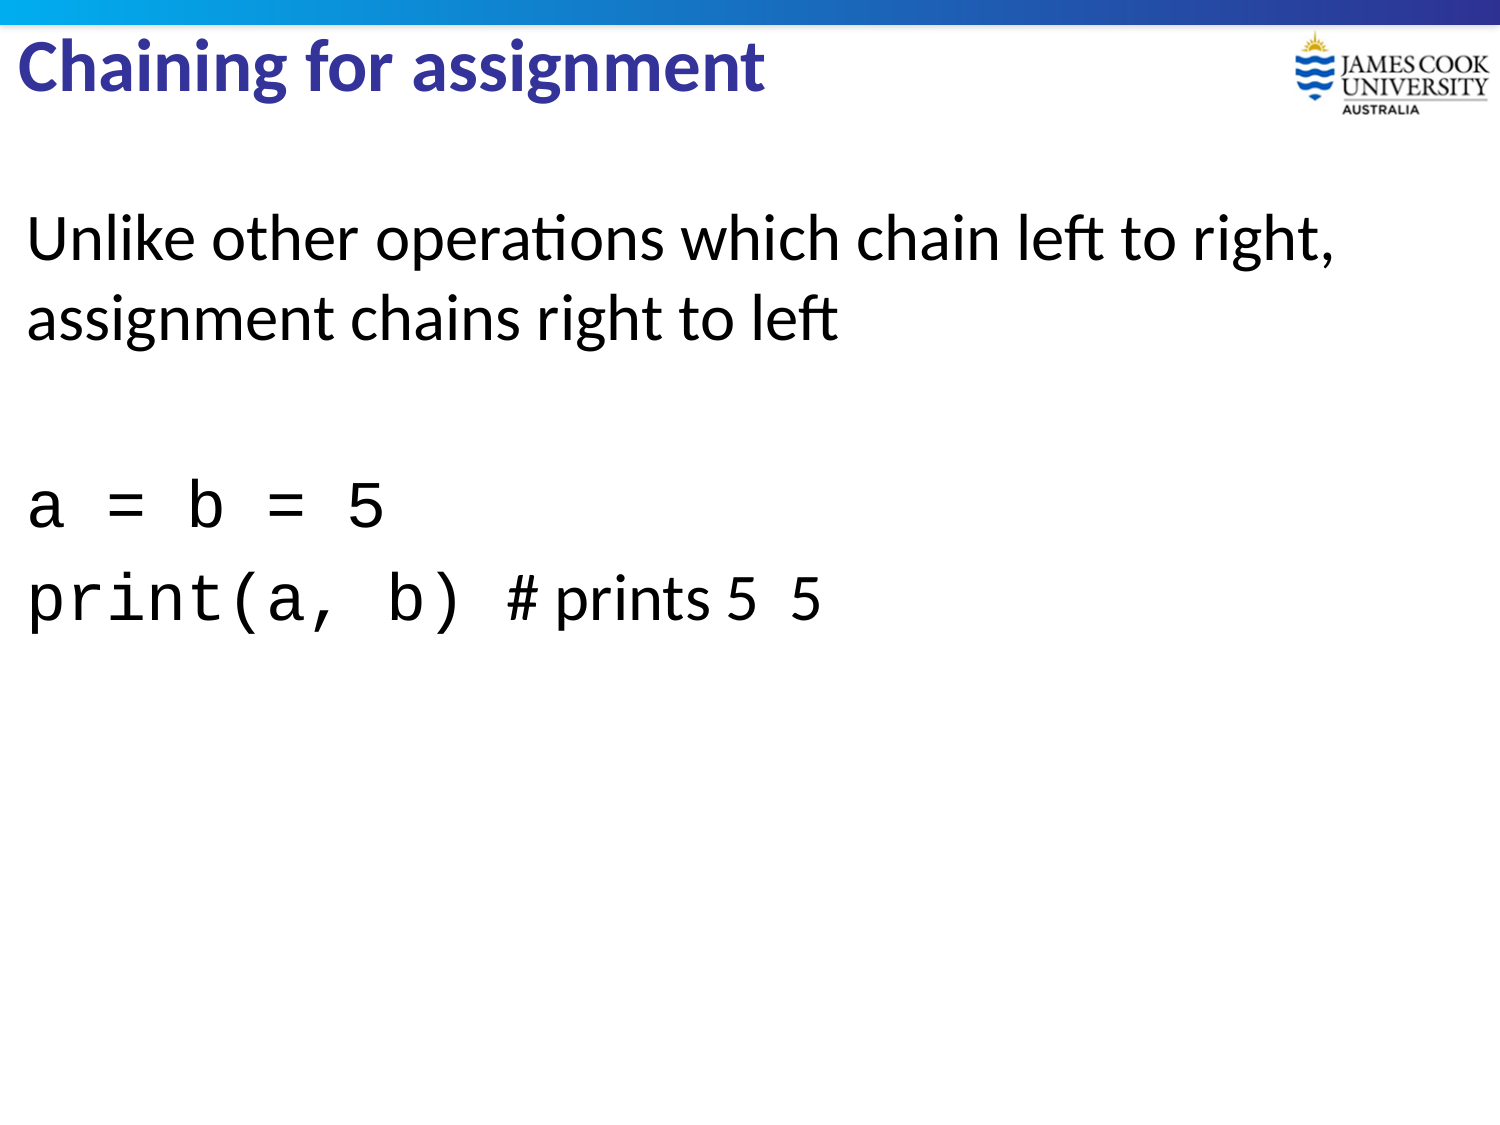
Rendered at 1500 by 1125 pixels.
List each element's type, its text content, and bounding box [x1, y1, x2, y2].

title Chaining for assignment [3, 8, 1411, 89]
picture [1287, 25, 1500, 123]
list Unlike other operations which chain left to right, assignment chains right to left a = b = 5 print(a, b) # prints 5 5 [11, 186, 1477, 1029]
